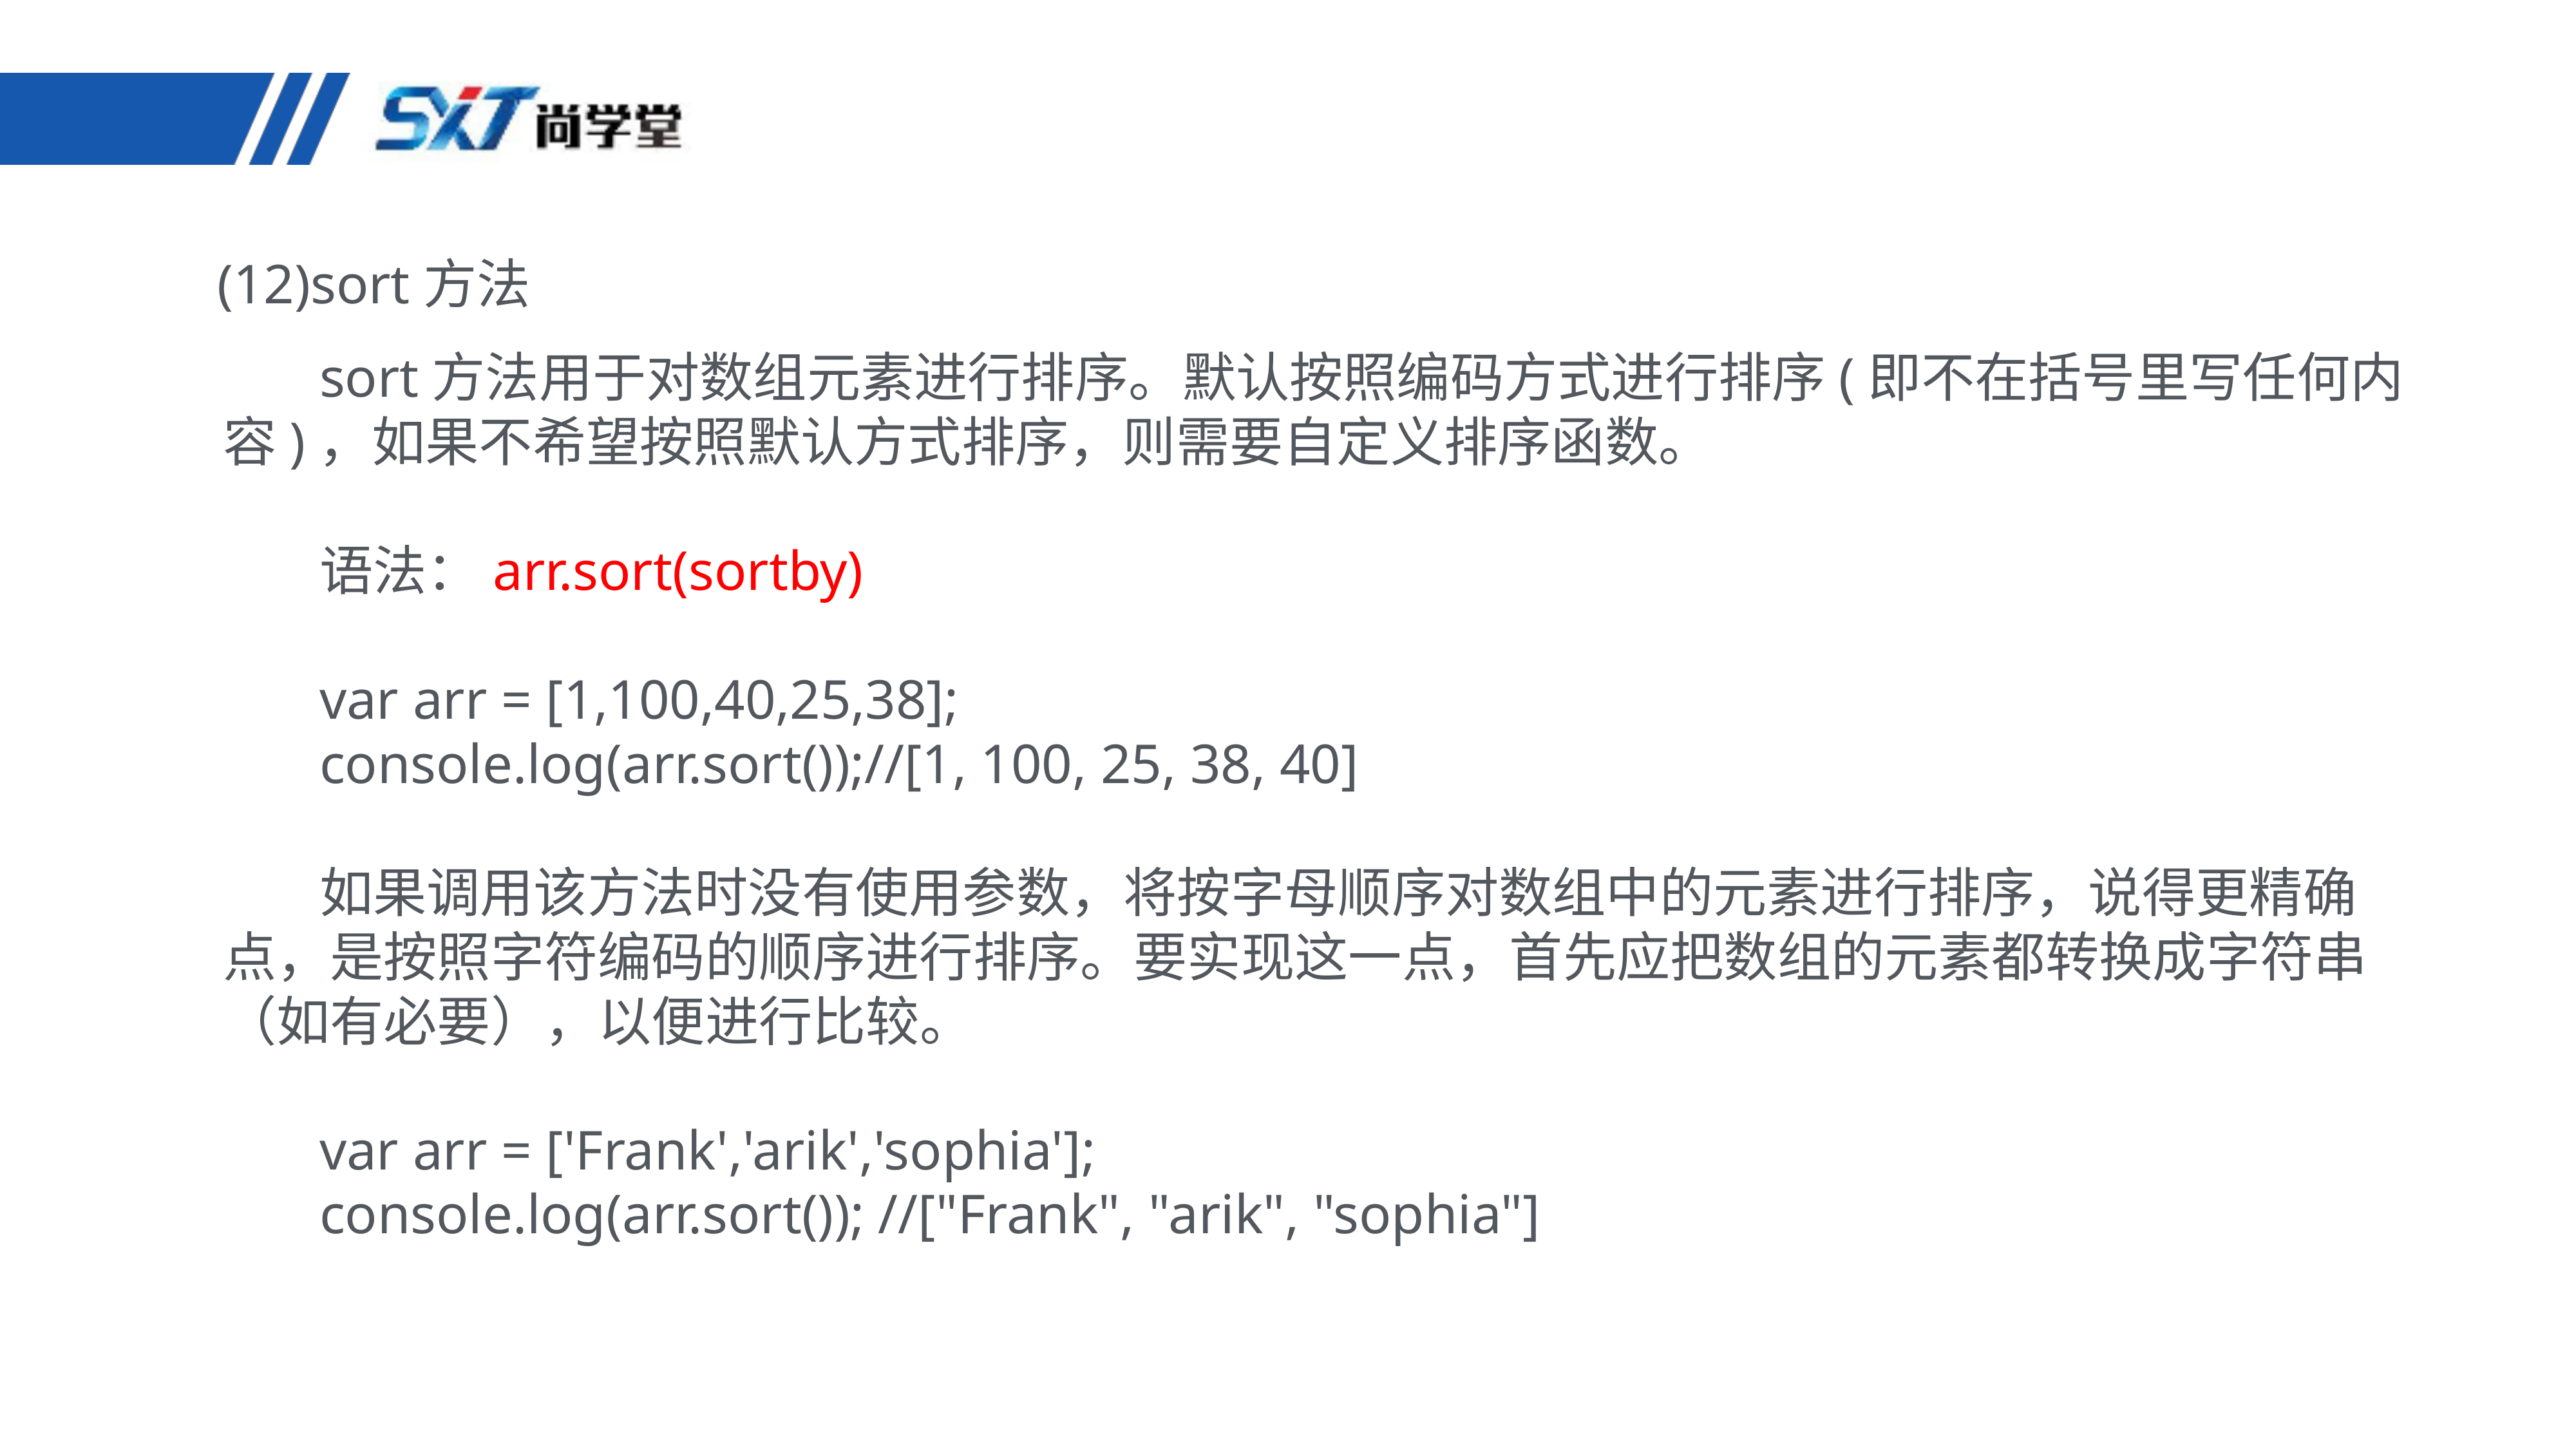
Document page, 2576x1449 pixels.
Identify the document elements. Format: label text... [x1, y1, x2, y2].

picture [359, 17, 699, 242]
text_box sort方法用于对数组元素进行排序。默认按照编码方式进行排序(即不在括号里写任何内容)，如果不希望按照默认方式排序，则需要自定义排序函数。 语法：arr.sort(sortby) var arr = [1,100,40,25,38]; console.log(arr.sort());//[1, 100, 25, 38, 40] 如果调用该方法时没有使用参数，将按字母顺序对数组中的元素进行排序，说得更精确点，是按照字符编码的顺序进行排序。要实现这一点，首先应把数组的元素都转换成字符串（如有必要），以便进行比较。 var arr = ['Frank','arik','sophia']; console.log(arr.sort()); //["Frank", "arik", "sophia"] [213, 338, 2429, 1249]
text_box (12)sort方法 [207, 245, 2467, 319]
picture [0, 73, 350, 165]
